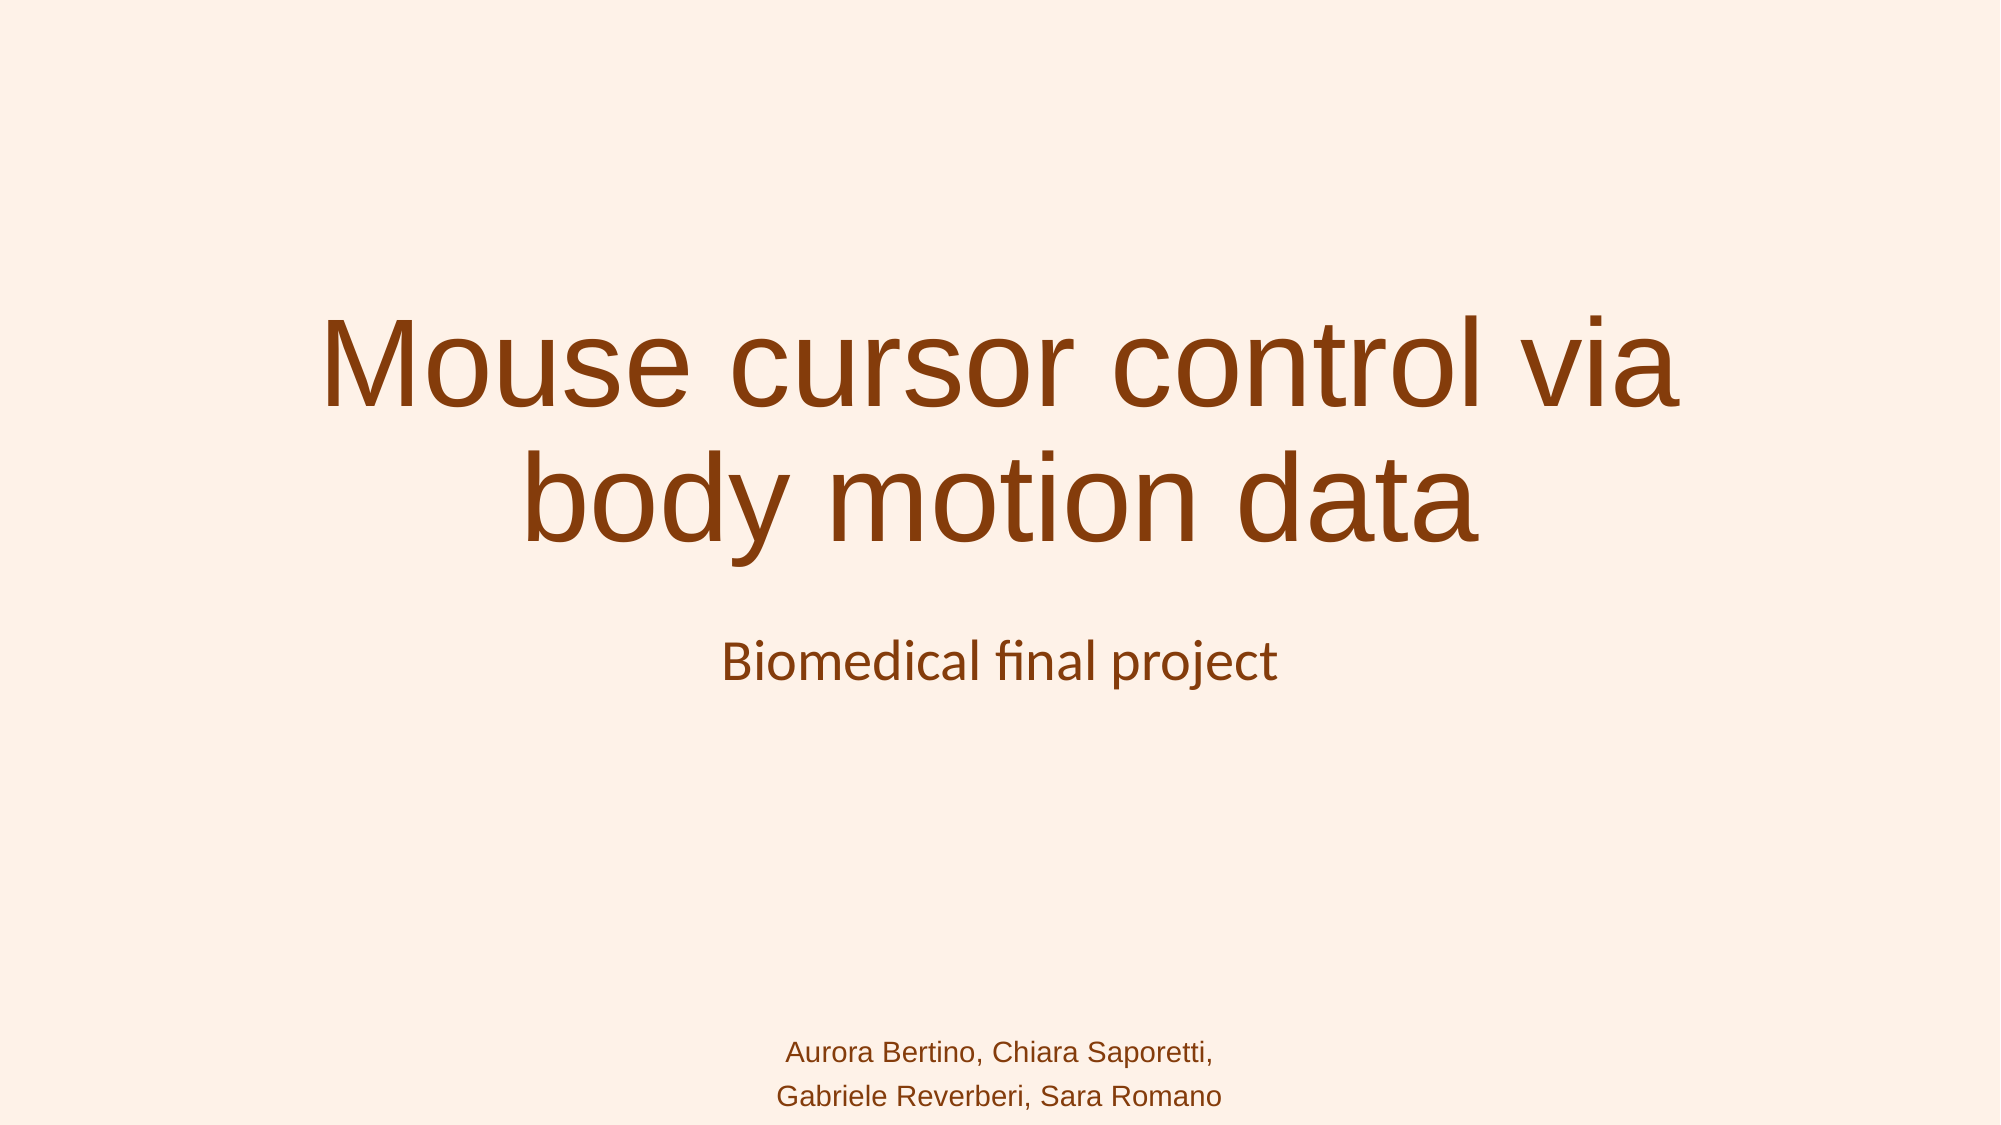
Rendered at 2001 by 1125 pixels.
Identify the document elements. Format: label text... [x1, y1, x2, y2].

subtitle Aurora Bertino, Chiara Saporetti, Gabriele Reverberi, Sara Romano [249, 1029, 1750, 1122]
text_box Biomedical final project [568, 614, 1432, 700]
title Mouse cursor control via body motion data [249, 184, 1750, 576]
